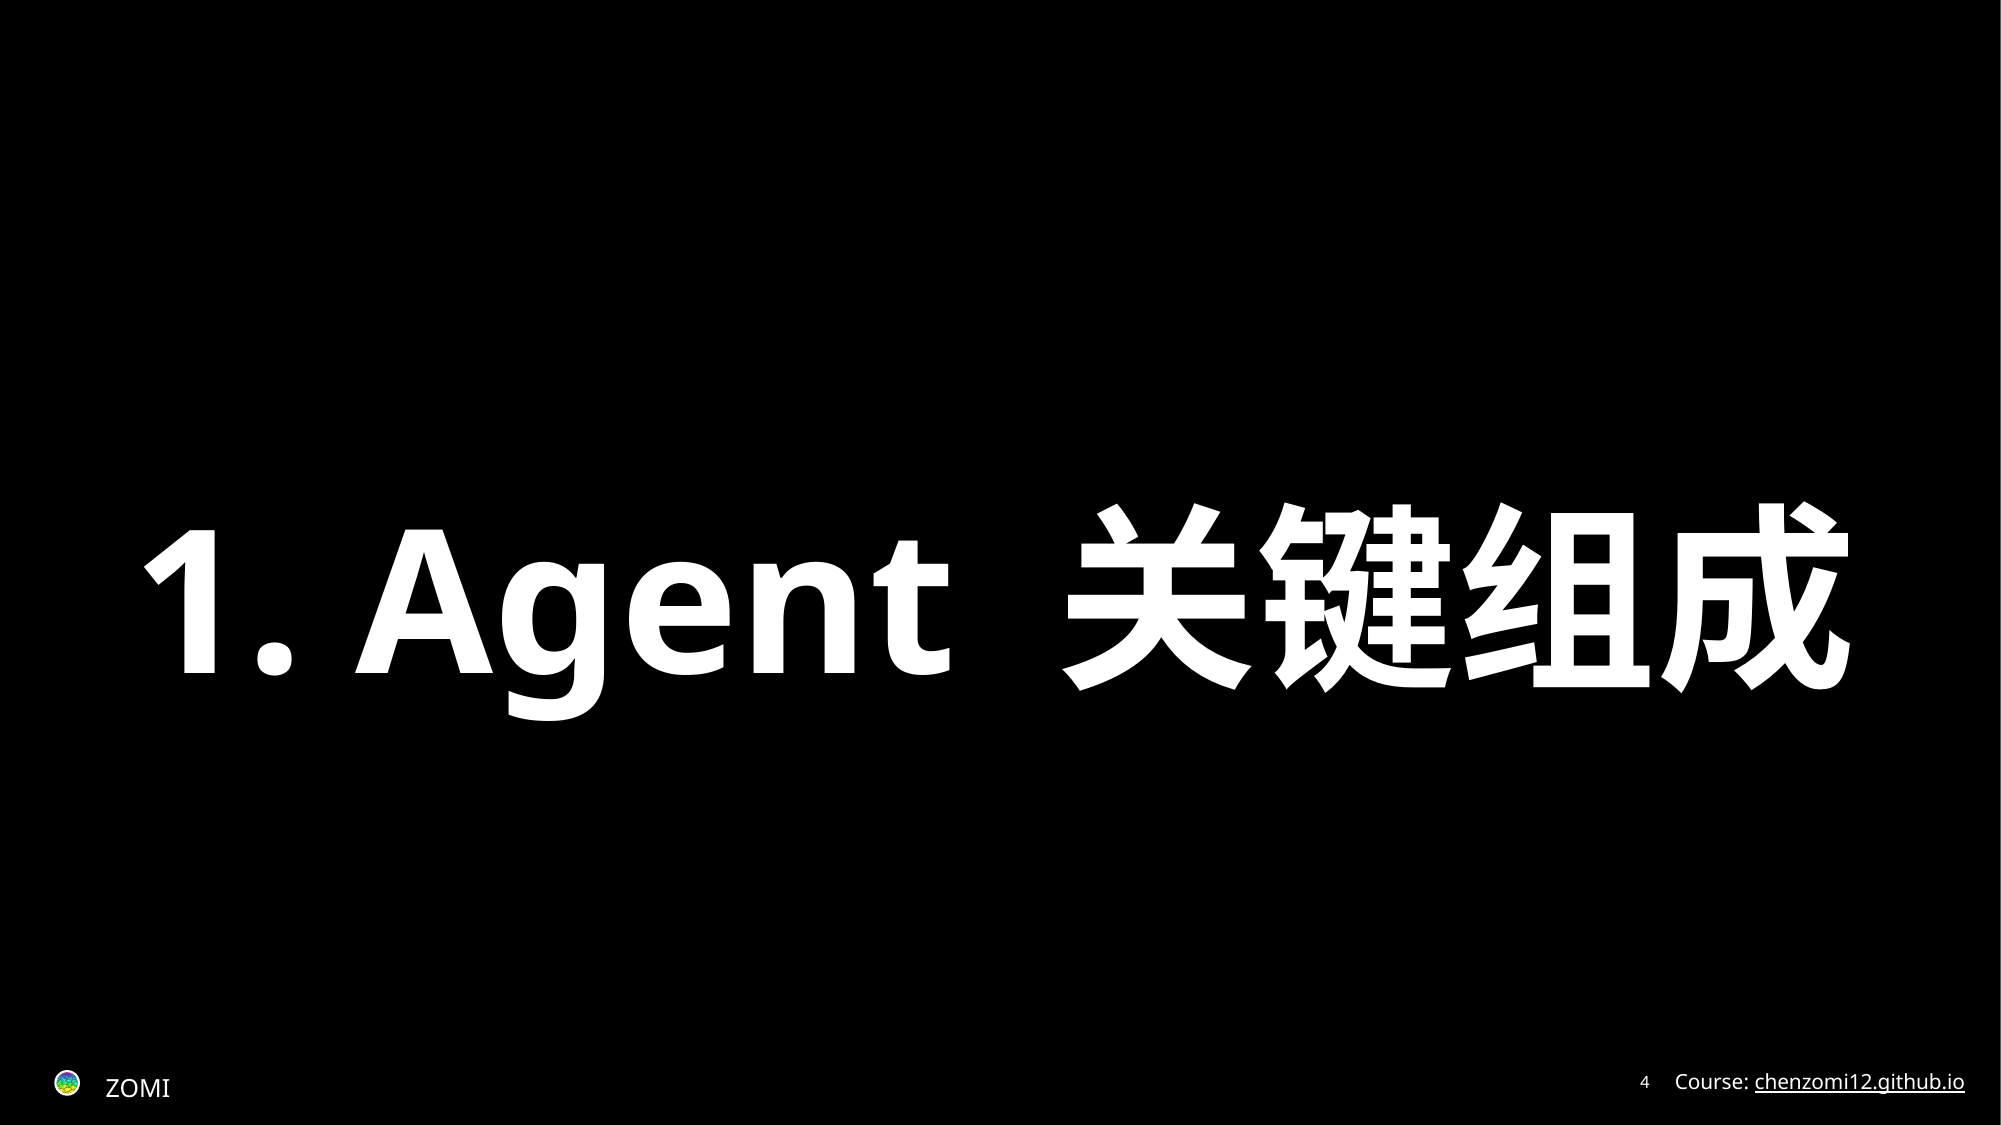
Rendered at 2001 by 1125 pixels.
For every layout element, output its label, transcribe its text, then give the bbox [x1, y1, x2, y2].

list 1. Agent 关键组成 [79, 80, 1910, 986]
picture [57, 1073, 77, 1093]
